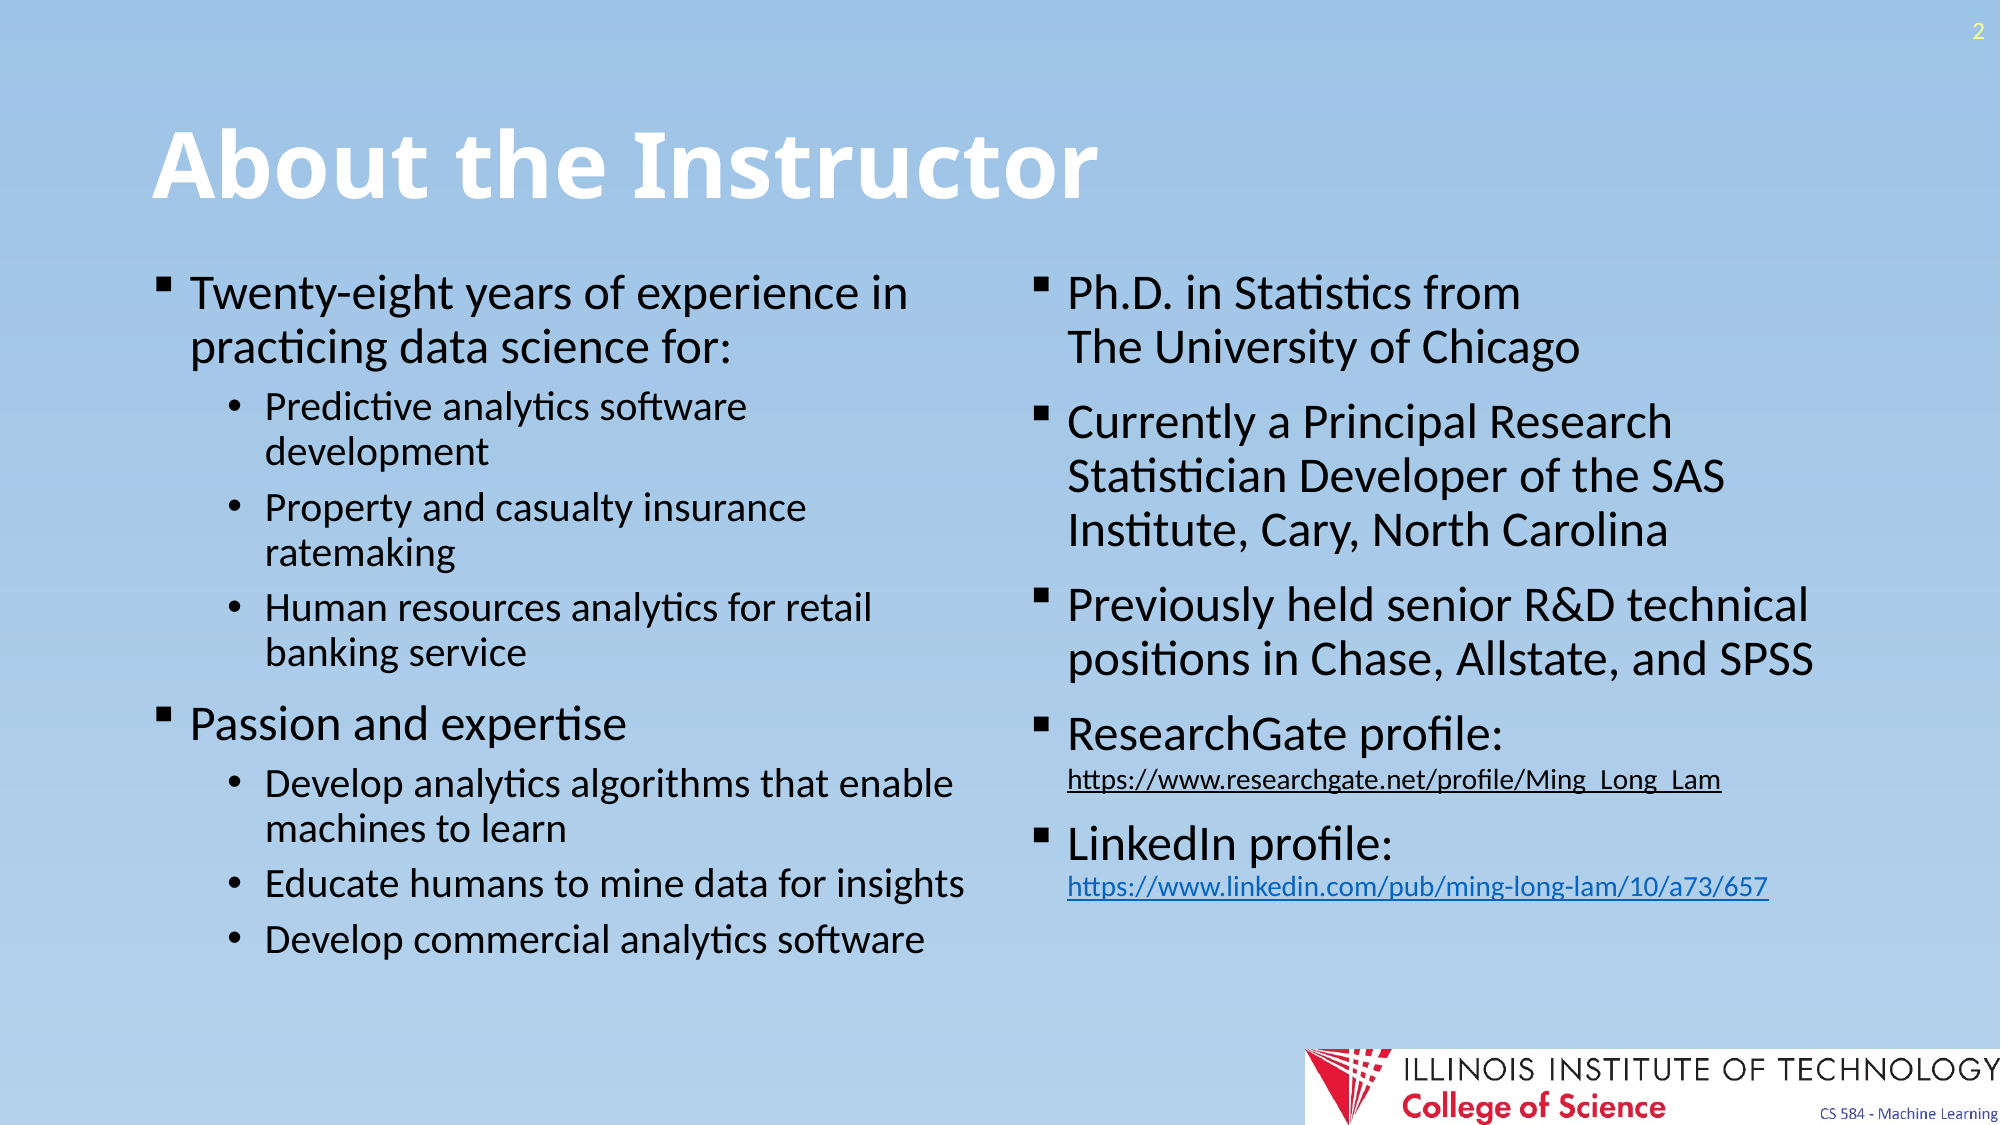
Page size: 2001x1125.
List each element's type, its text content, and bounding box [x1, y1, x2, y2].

slide_number 2 [1550, 0, 2000, 60]
title About the Instructor [137, 59, 1863, 258]
list Twenty-eight years of experience in practicing data science for: Predictive analytics software development Property and casualty insurance ratemaking Human resources analytics for retail banking service Passion and expertise Develop analytics algorithms that enable machines to learn Educate humans to mine data for insights Develop commercial analytics software Ph.D. in Statistics from The University of Chicago Currently a Principal Research Statistician Developer of the SAS Institute, Cary, North Carolina Previously held senior R&D technical positions in Chase, Allstate, and SPSS ResearchGate profile: https://www.researchgate.net/profile/Ming_Long_Lam LinkedIn profile: https://www.linkedin.com/pub/ming-long-lam/10/a73/657 [137, 258, 1863, 1020]
picture [1305, 1049, 2000, 1125]
